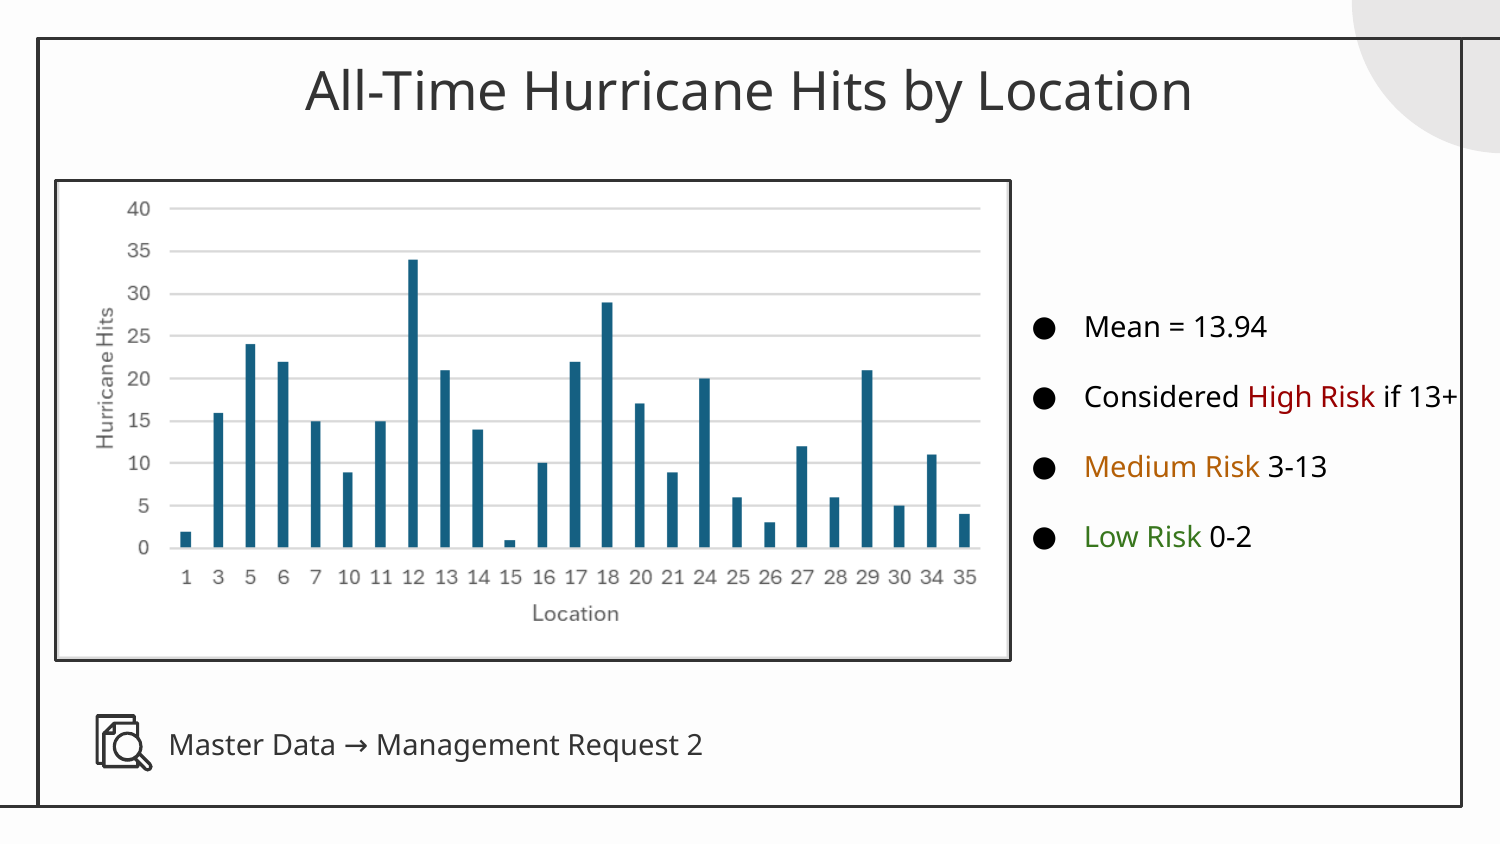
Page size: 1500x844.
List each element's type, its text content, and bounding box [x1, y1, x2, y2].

picture [56, 182, 1010, 660]
text_box Mean = 13.94​ Considered High Risk if 13+​ Medium Risk 3-13​ Low Risk 0-2 [1015, 293, 1486, 568]
list Master Data → Management Request 2 [153, 706, 750, 780]
text_box [95, 714, 153, 772]
title All-Time Hurricane Hits by Location [117, 40, 1383, 135]
